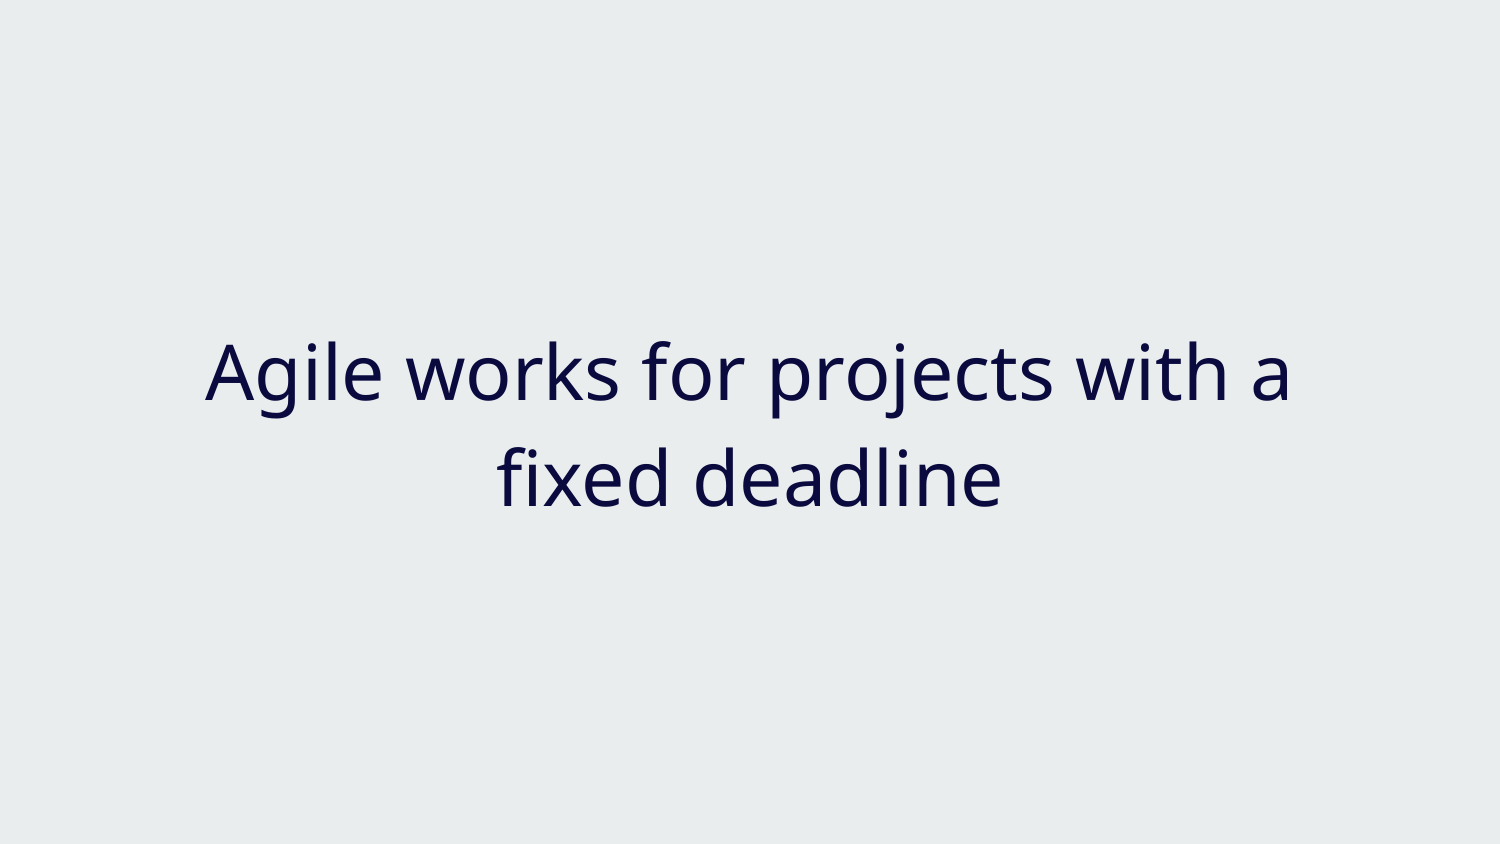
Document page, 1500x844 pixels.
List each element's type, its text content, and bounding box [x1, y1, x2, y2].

list Agile works for projects with a fixed deadline [119, 119, 1381, 712]
